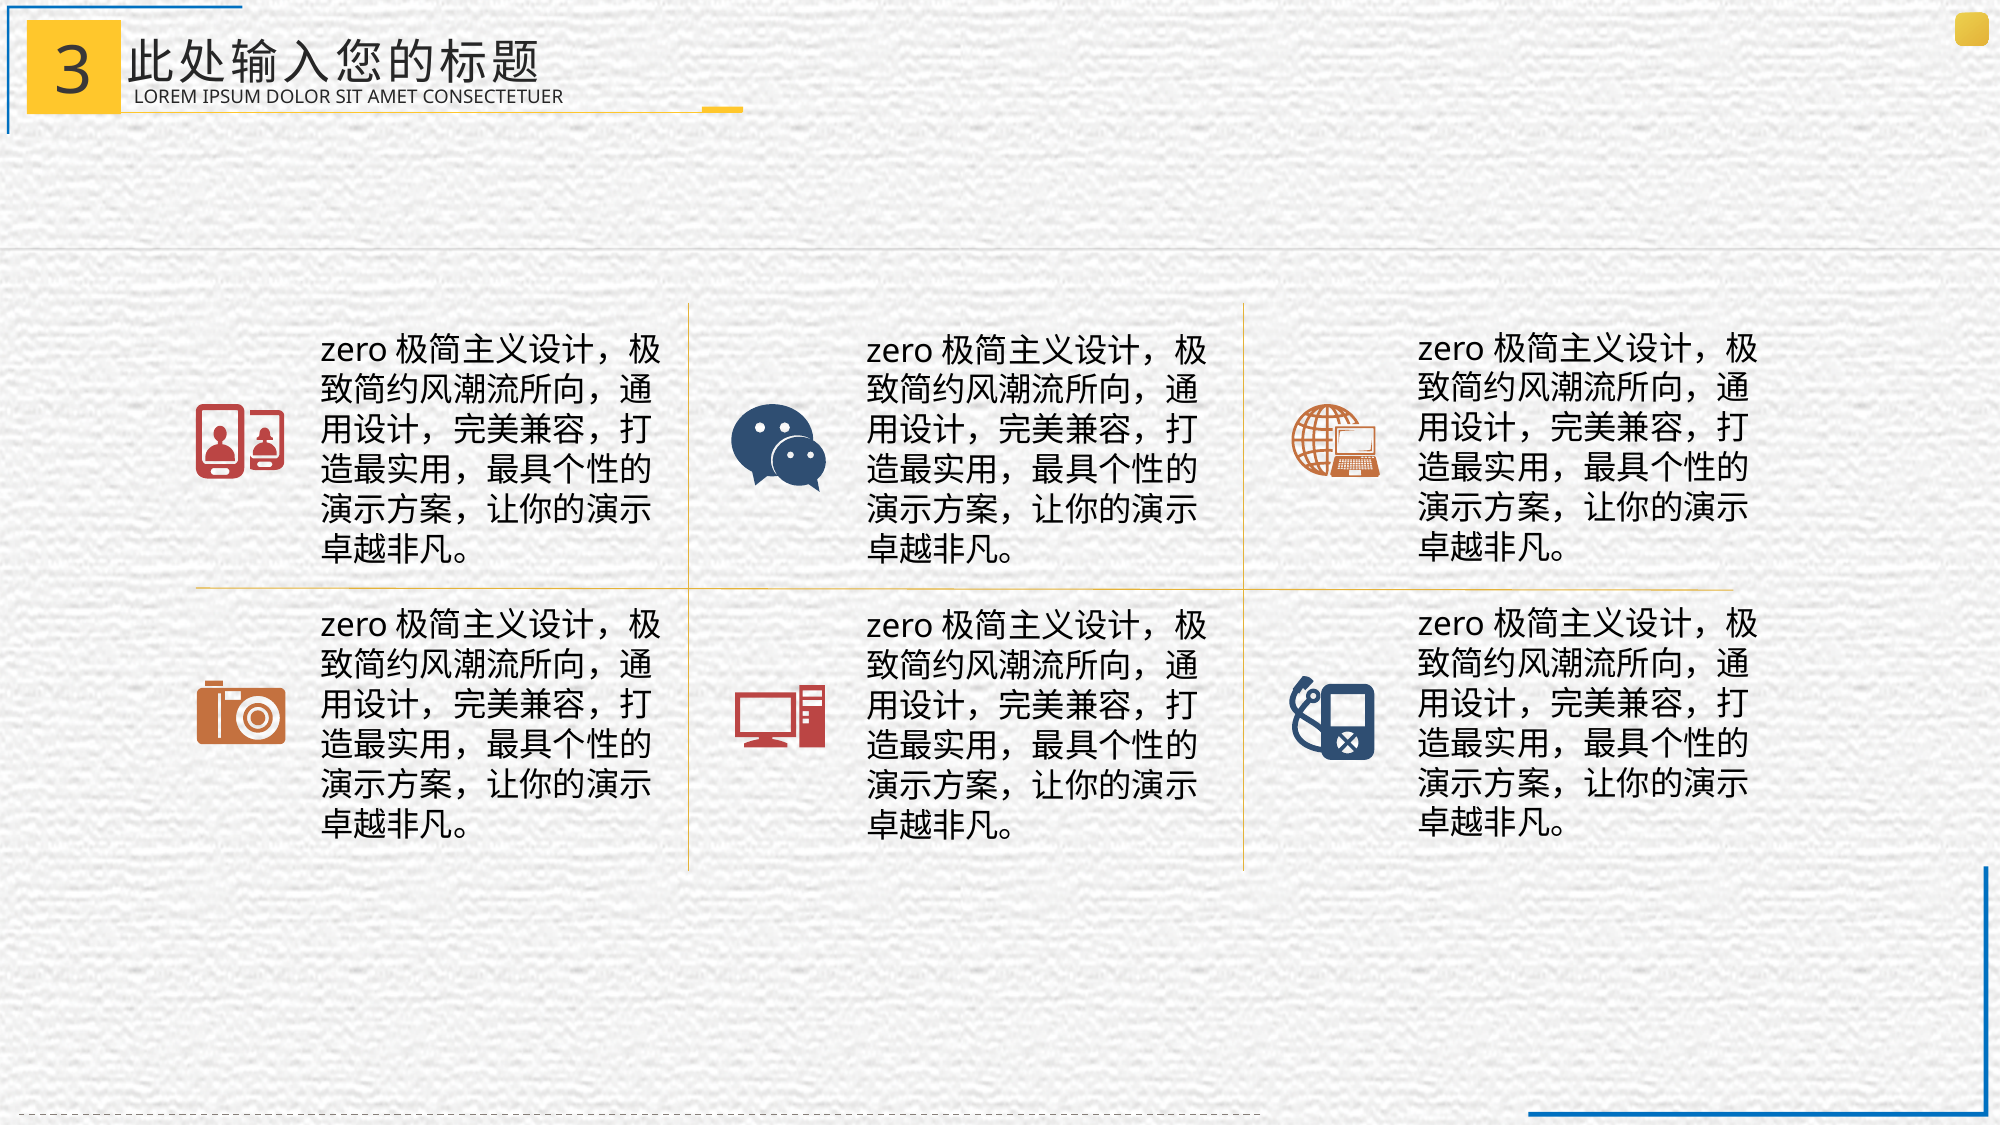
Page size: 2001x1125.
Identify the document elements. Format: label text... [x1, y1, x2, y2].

text_box [1335, 426, 1376, 455]
text_box zero极简主义设计，极致简约风潮流所向，通用设计，完美兼容，打造最实用，最具个性的演示方案，让你的演示卓越非凡。 [851, 321, 1238, 576]
text_box zero极简主义设计，极致简约风潮流所向，通用设计，完美兼容，打造最实用，最具个性的演示方案，让你的演示卓越非凡。 [851, 596, 1238, 852]
picture [0, 0, 2000, 1125]
text_box [205, 680, 223, 686]
text_box 此处输入您的标题 [108, 15, 559, 99]
text_box [735, 692, 797, 748]
text_box zero极简主义设计，极致简约风潮流所向，通用设计，完美兼容，打造最实用，最具个性的演示方案，让你的演示卓越非凡。 [1402, 319, 1789, 574]
text_box [1291, 404, 1360, 476]
text_box zero极简主义设计，极致简约风潮流所向，通用设计，完美兼容，打造最实用，最具个性的演示方案，让你的演示卓越非凡。 [305, 596, 692, 851]
text_box zero极简主义设计，极致简约风潮流所向，通用设计，完美兼容，打造最实用，最具个性的演示方案，让你的演示卓越非凡。 [1402, 594, 1789, 849]
text_box LOREM IPSUM DOLOR SIT AMET CONSECTETUER [119, 77, 795, 116]
text_box zero极简主义设计，极致简约风潮流所向，通用设计，完美兼容，打造最实用，最具个性的演示方案，让你的演示卓越非凡。 [305, 320, 692, 575]
text_box [1289, 676, 1375, 760]
text_box [1955, 12, 1989, 46]
text_box [196, 687, 286, 745]
text_box [730, 403, 827, 495]
text_box [799, 685, 825, 748]
text_box [1330, 456, 1380, 477]
text_box [250, 410, 285, 471]
text_box [195, 404, 245, 479]
text_box 3 [26, 19, 119, 115]
text_box [6, 5, 244, 135]
text_box [1527, 865, 1989, 1118]
